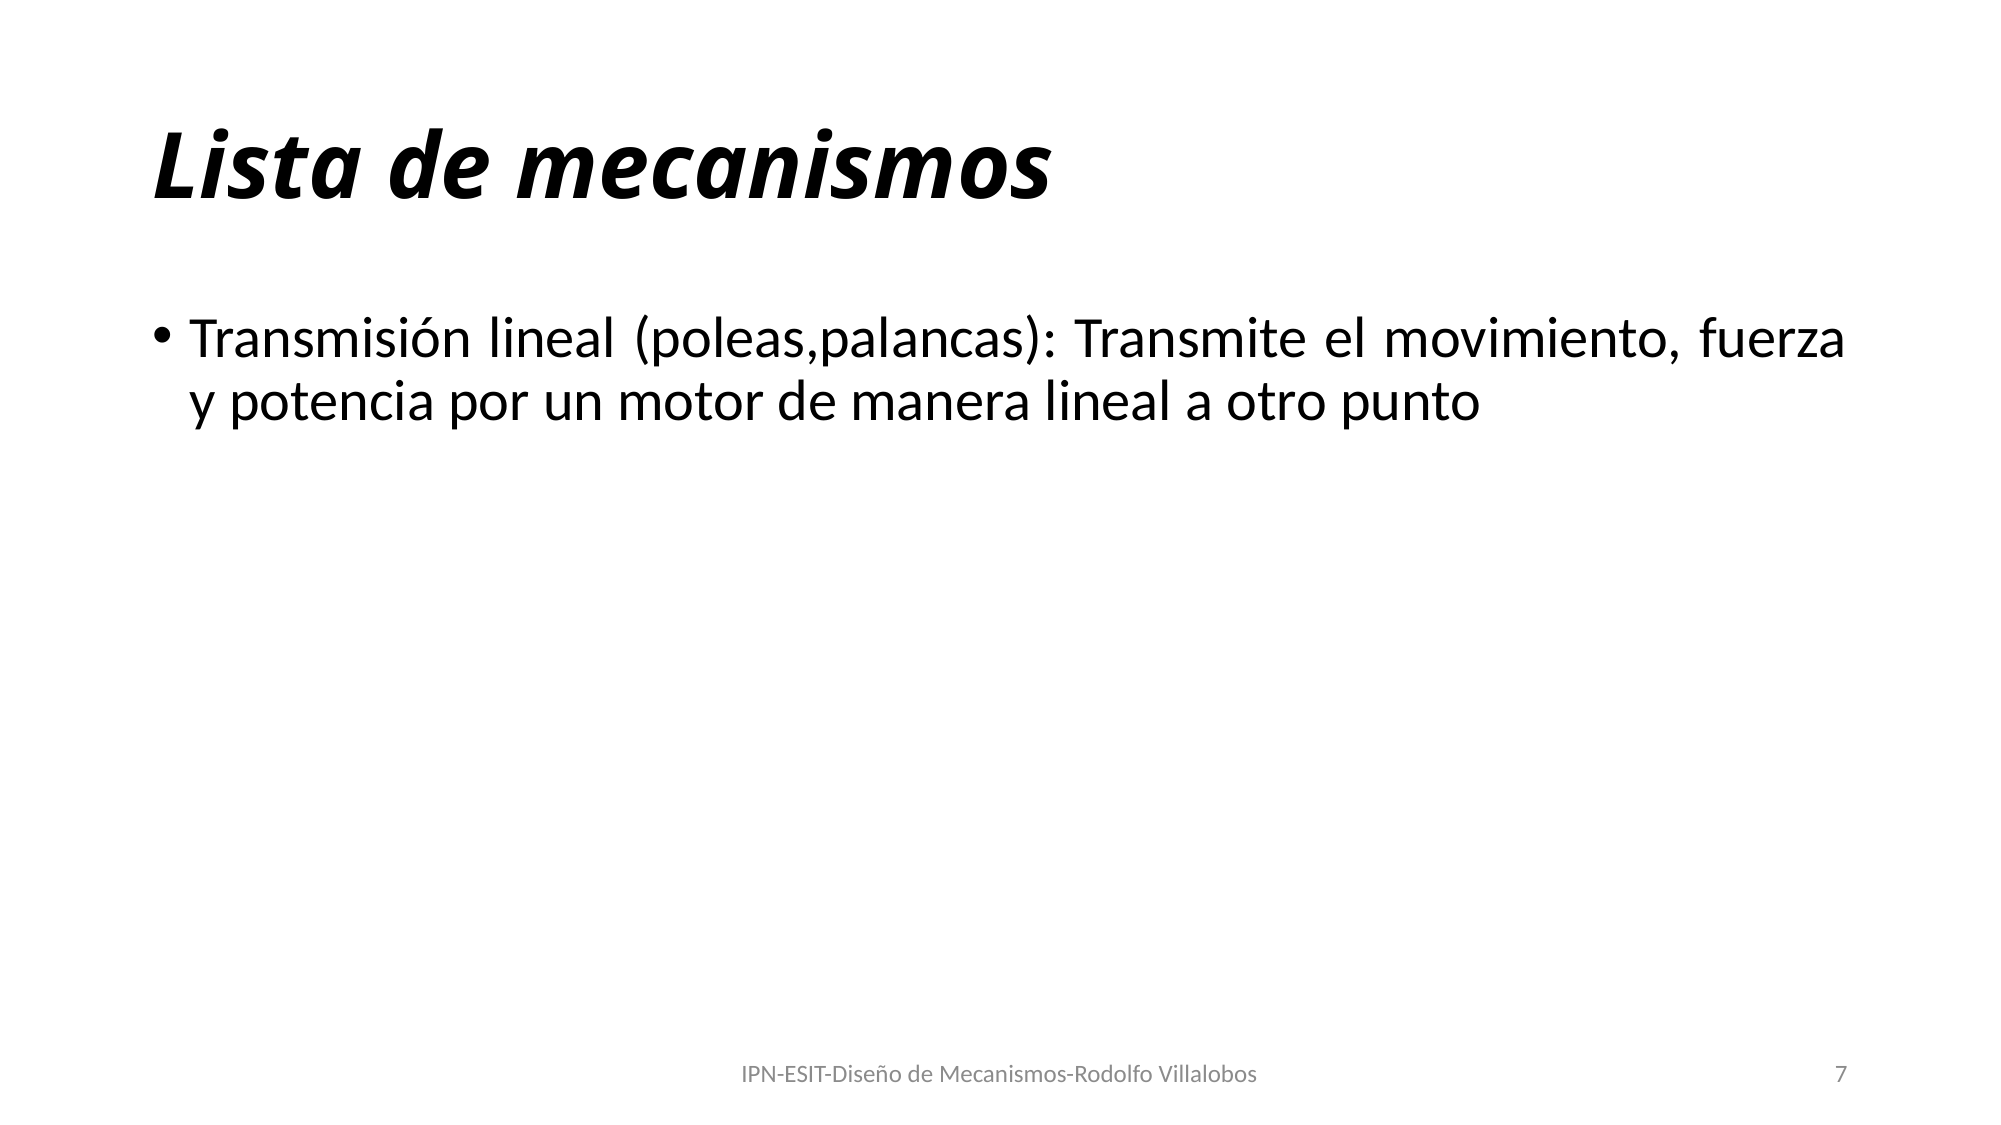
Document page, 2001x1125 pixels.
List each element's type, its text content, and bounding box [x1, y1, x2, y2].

title Lista de mecanismos [137, 59, 1863, 278]
footer IPN-ESIT-Diseño de Mecanismos-Rodolfo Villalobos [662, 1042, 1338, 1103]
slide_number 7 [1412, 1042, 1863, 1103]
list Transmisión lineal (poleas,palancas): Transmite el movimiento, fuerza y potencia por un motor de manera lineal a otro punto [137, 299, 1863, 1014]
